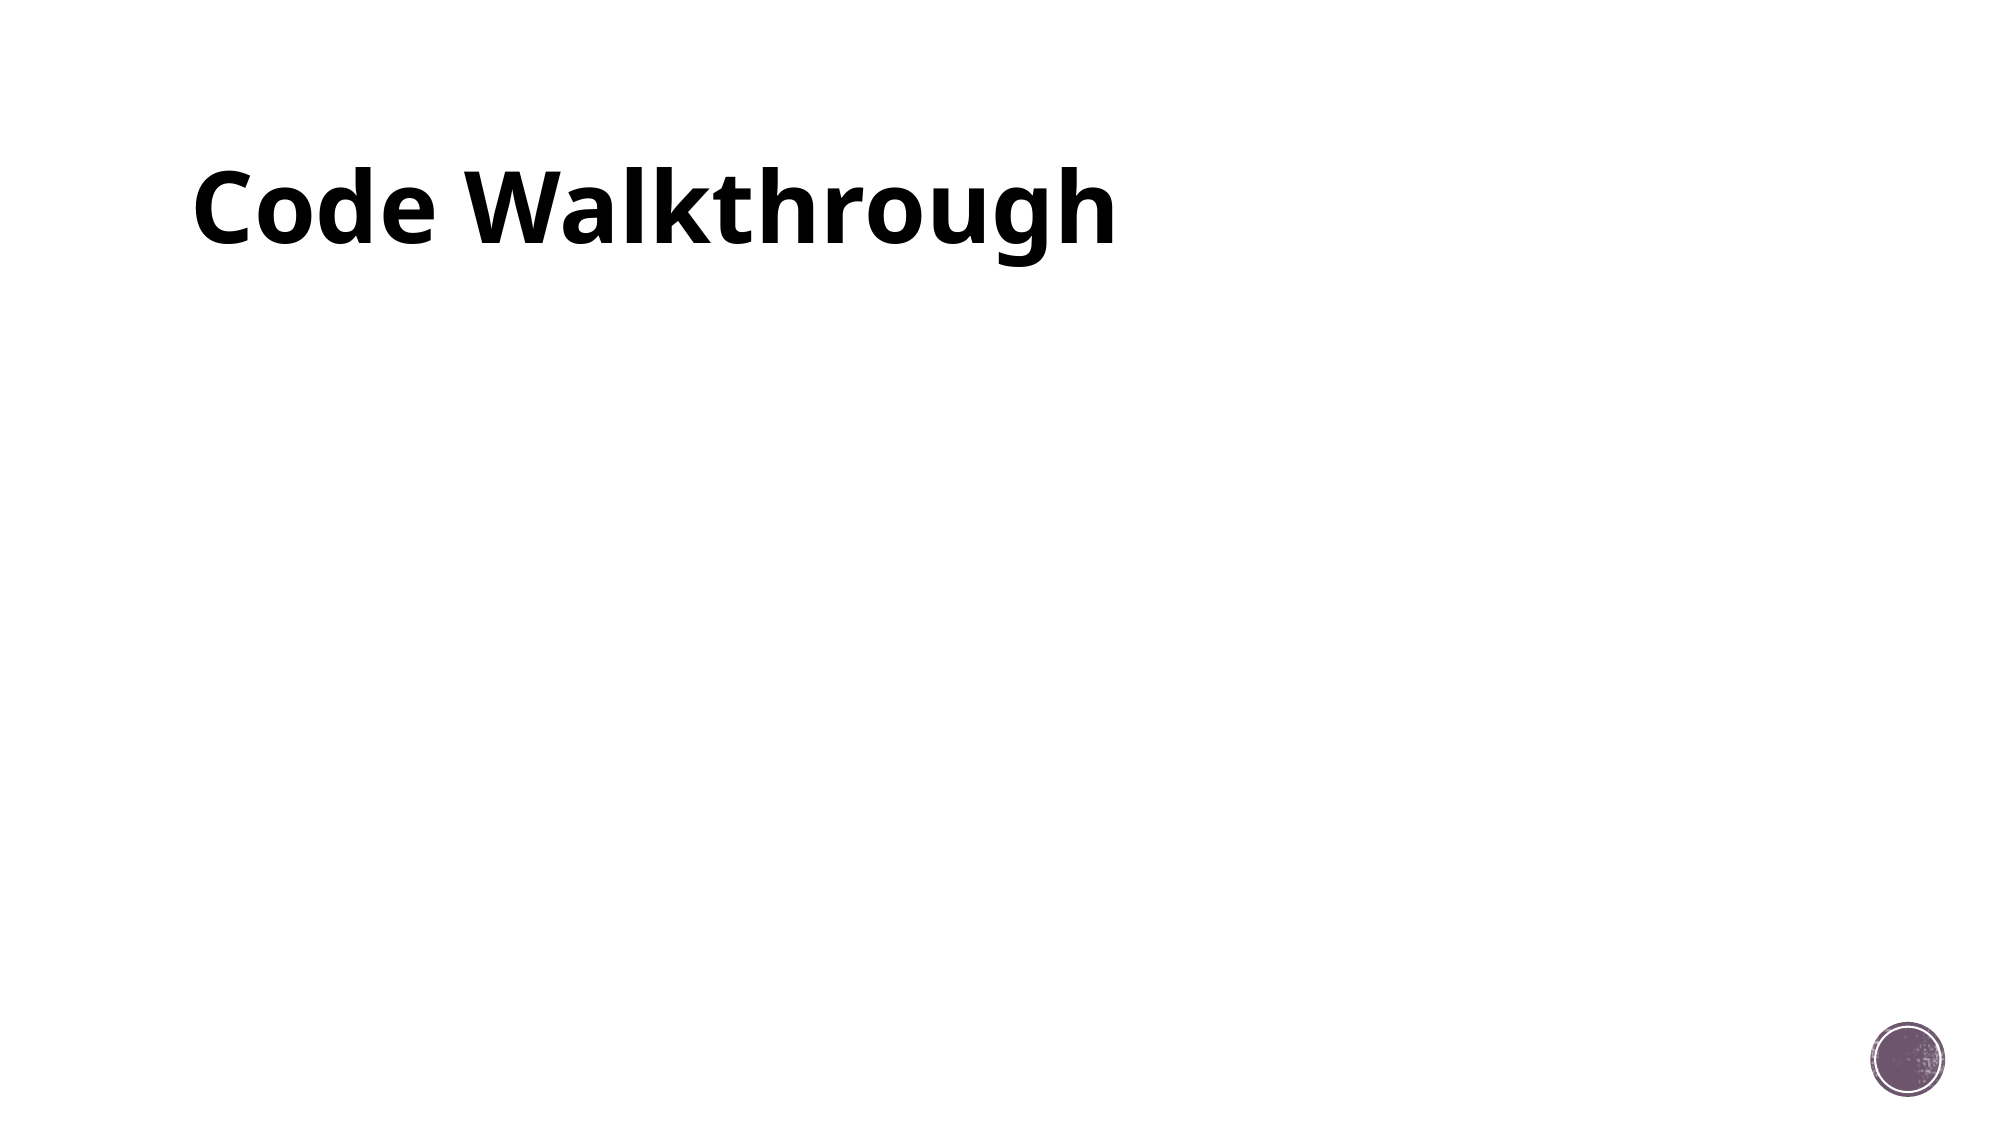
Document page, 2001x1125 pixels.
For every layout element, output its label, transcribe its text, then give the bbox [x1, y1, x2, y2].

title Code Walkthrough [175, 79, 1826, 344]
